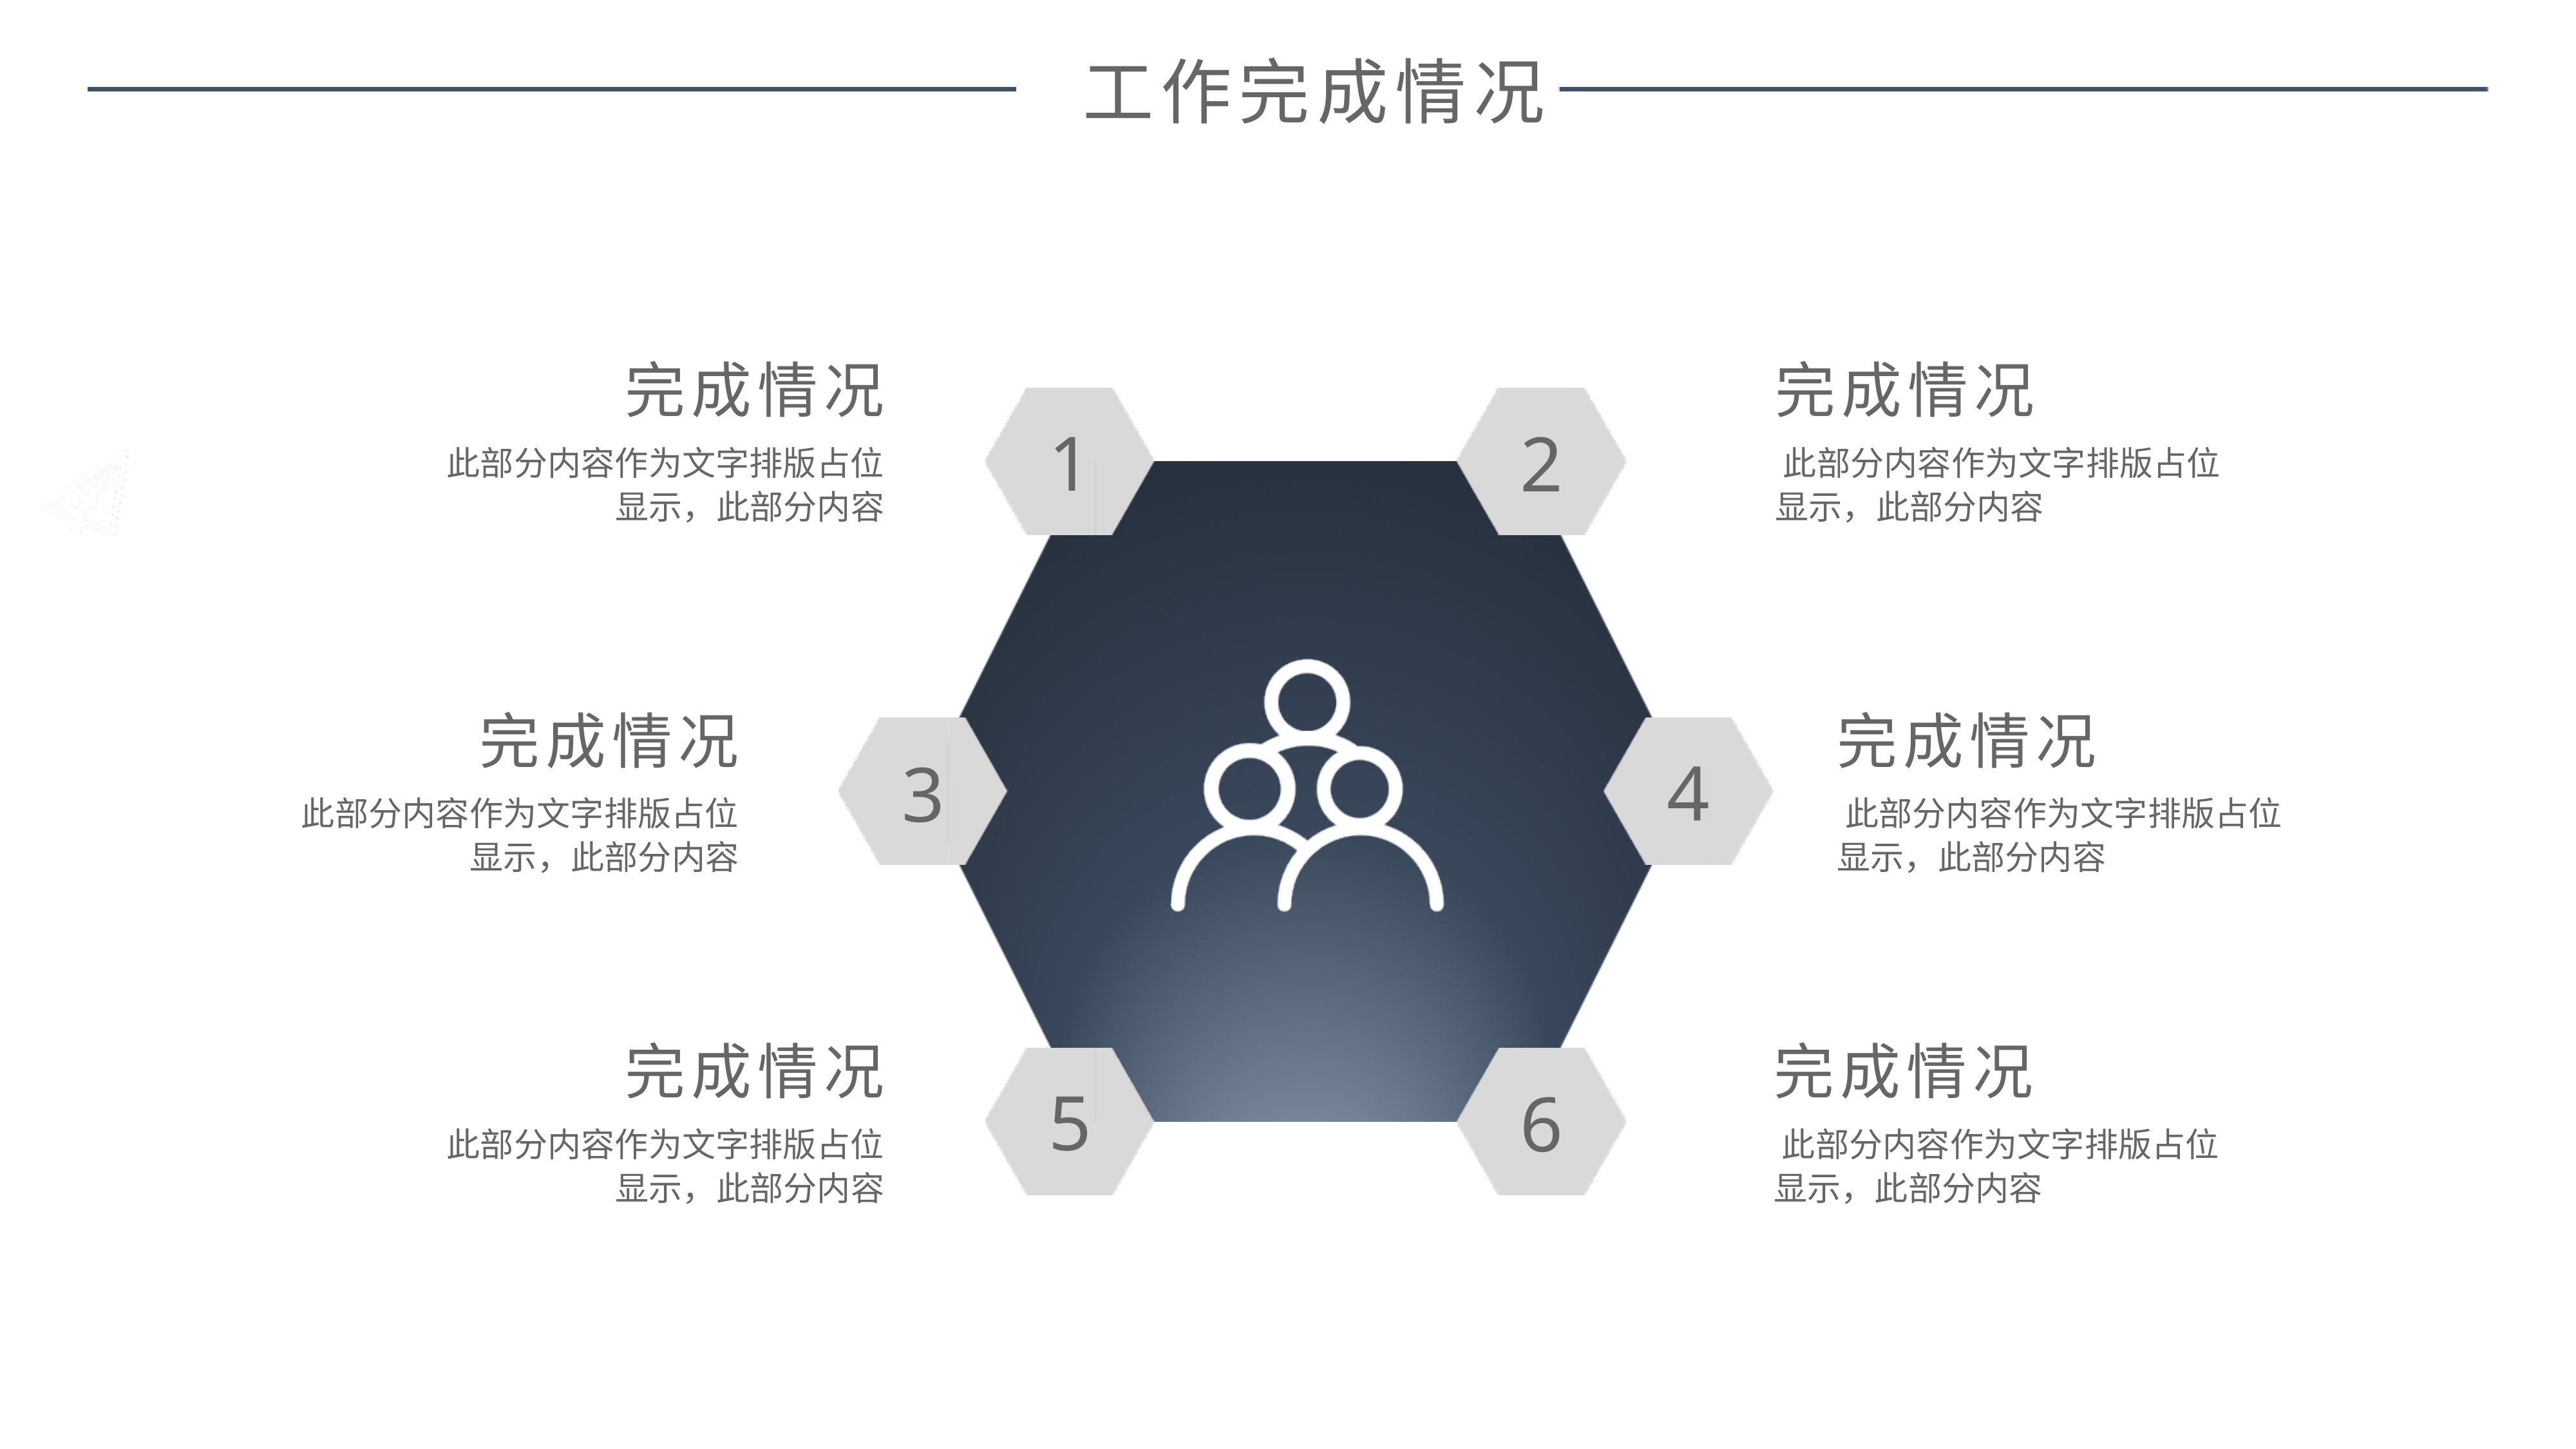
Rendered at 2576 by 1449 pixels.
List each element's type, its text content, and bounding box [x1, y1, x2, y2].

title 完成情况 [386, 703, 739, 761]
title 完成情况 [1775, 352, 2128, 410]
title 完成情况 [1774, 1034, 2126, 1092]
title 完成情况 [531, 352, 885, 410]
title ​此部分内容作为文字排版占位显示，此部分内容 [263, 789, 739, 866]
title ​此部分内容作为文字排版占位显示，此部分内容 [408, 439, 885, 516]
title ​此部分内容作为文字排版占位显示，此部分内容 [1837, 789, 2313, 866]
picture [838, 388, 1774, 1195]
title ​此部分内容作为文字排版占位显示，此部分内容 [1775, 439, 2251, 516]
title 完成情况 [1837, 703, 2190, 761]
title 完成情况 [531, 1034, 885, 1092]
title ​此部分内容作为文字排版占位显示，此部分内容 [408, 1120, 885, 1197]
picture [41, 449, 128, 536]
title ​此部分内容作为文字排版占位显示，此部分内容 [1774, 1120, 2250, 1197]
picture [88, 0, 2488, 139]
